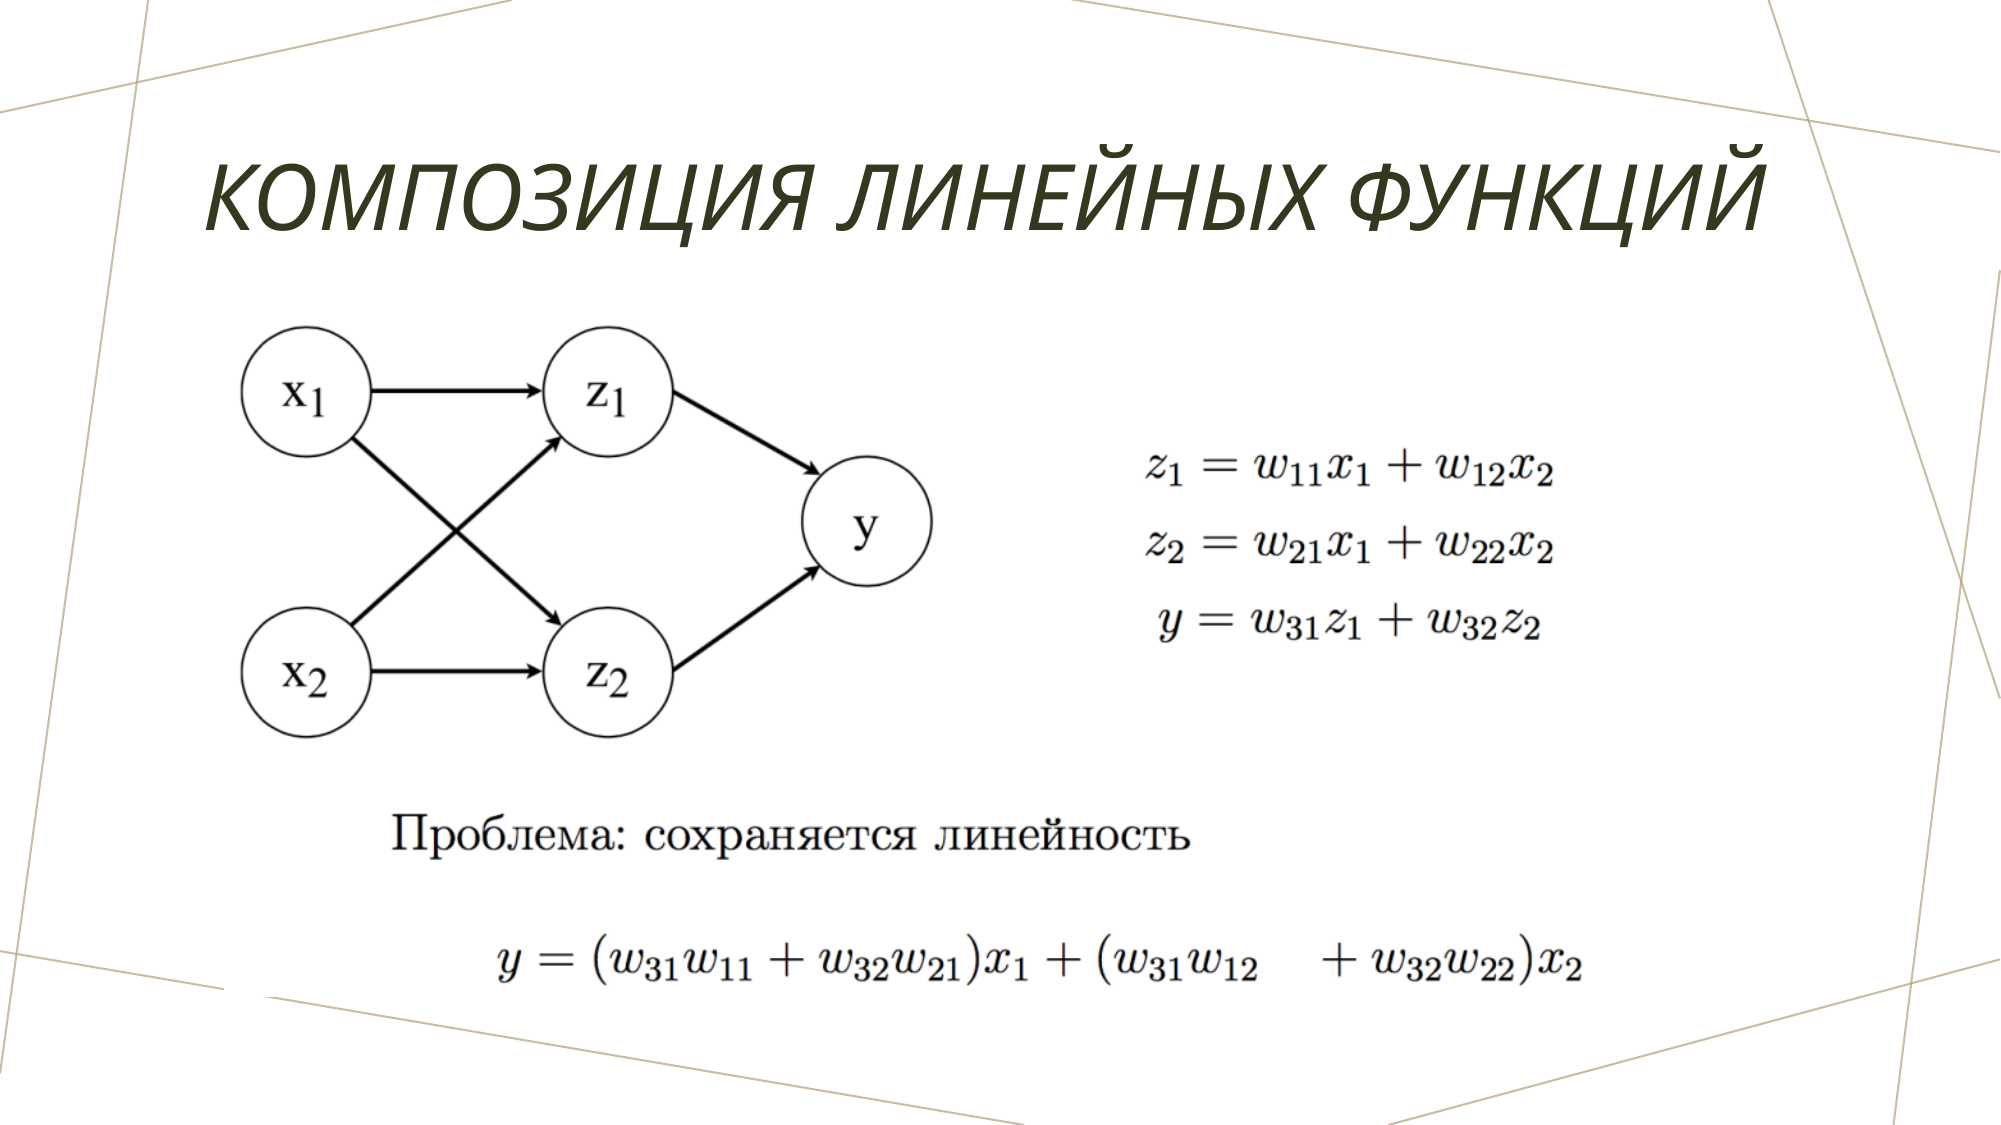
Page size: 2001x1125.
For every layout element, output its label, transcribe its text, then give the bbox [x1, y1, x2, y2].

title Композиция линейных функций [187, 87, 1813, 315]
picture [223, 314, 1600, 997]
